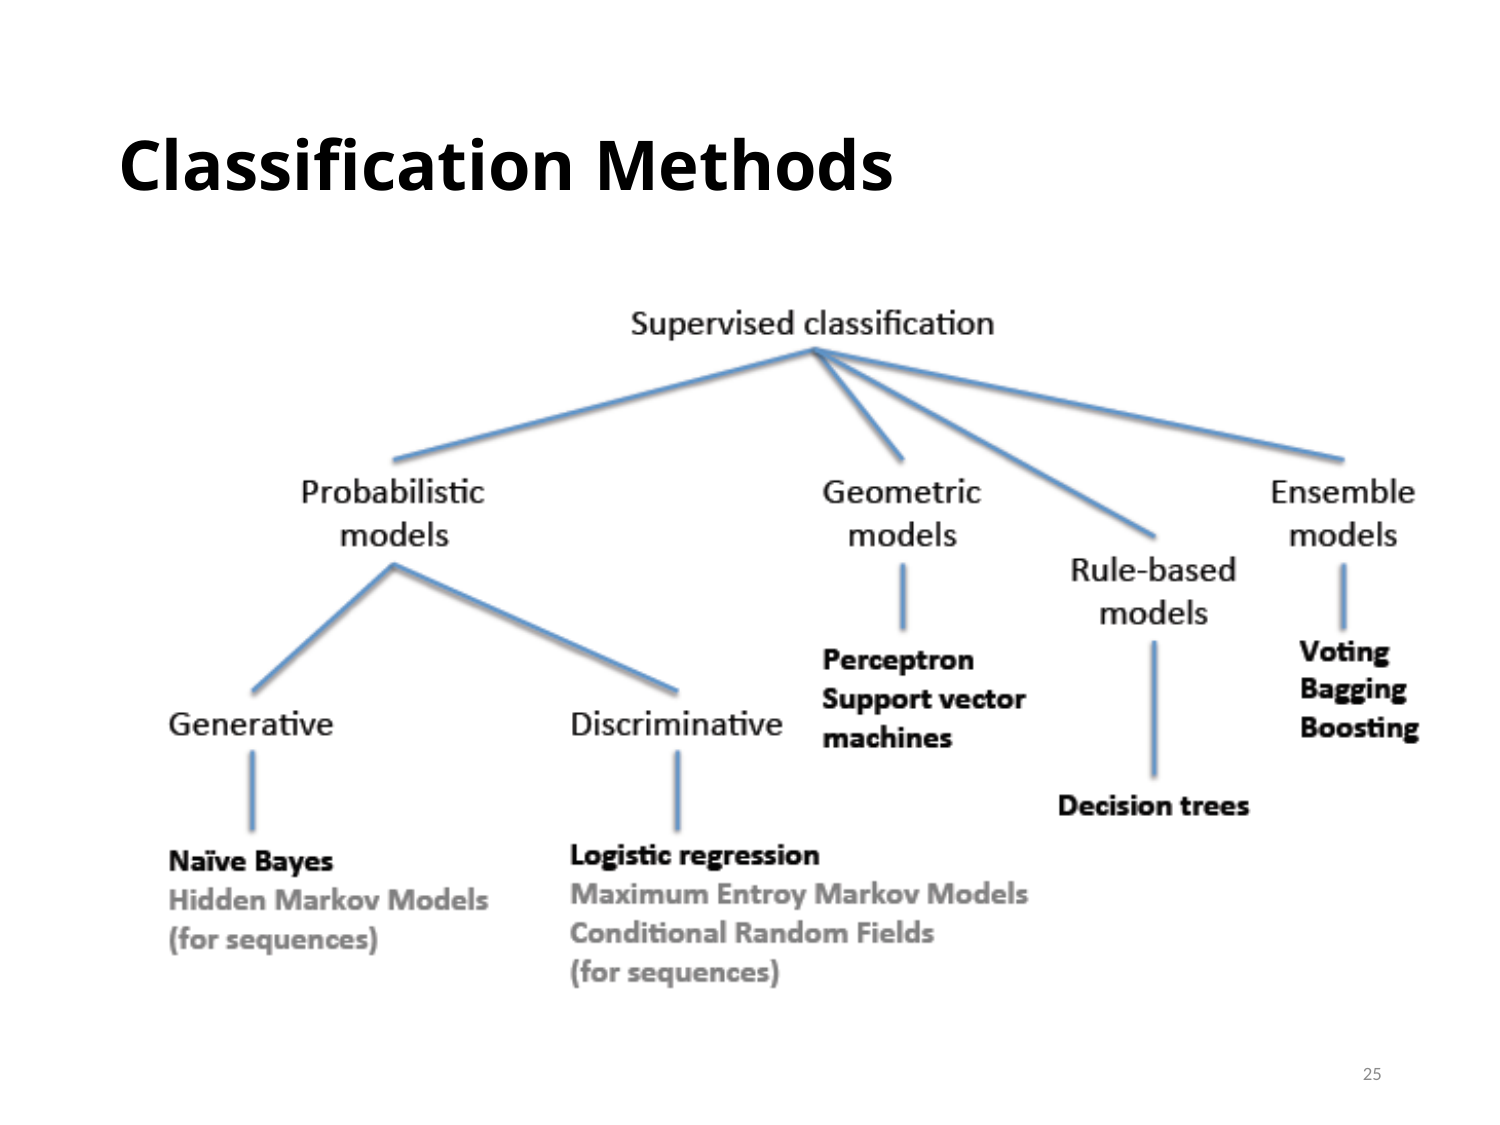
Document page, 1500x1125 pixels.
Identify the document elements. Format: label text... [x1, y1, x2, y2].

title Classification Methods [103, 59, 1397, 278]
picture [117, 261, 1440, 1007]
slide_number 25 [1059, 1042, 1397, 1103]
